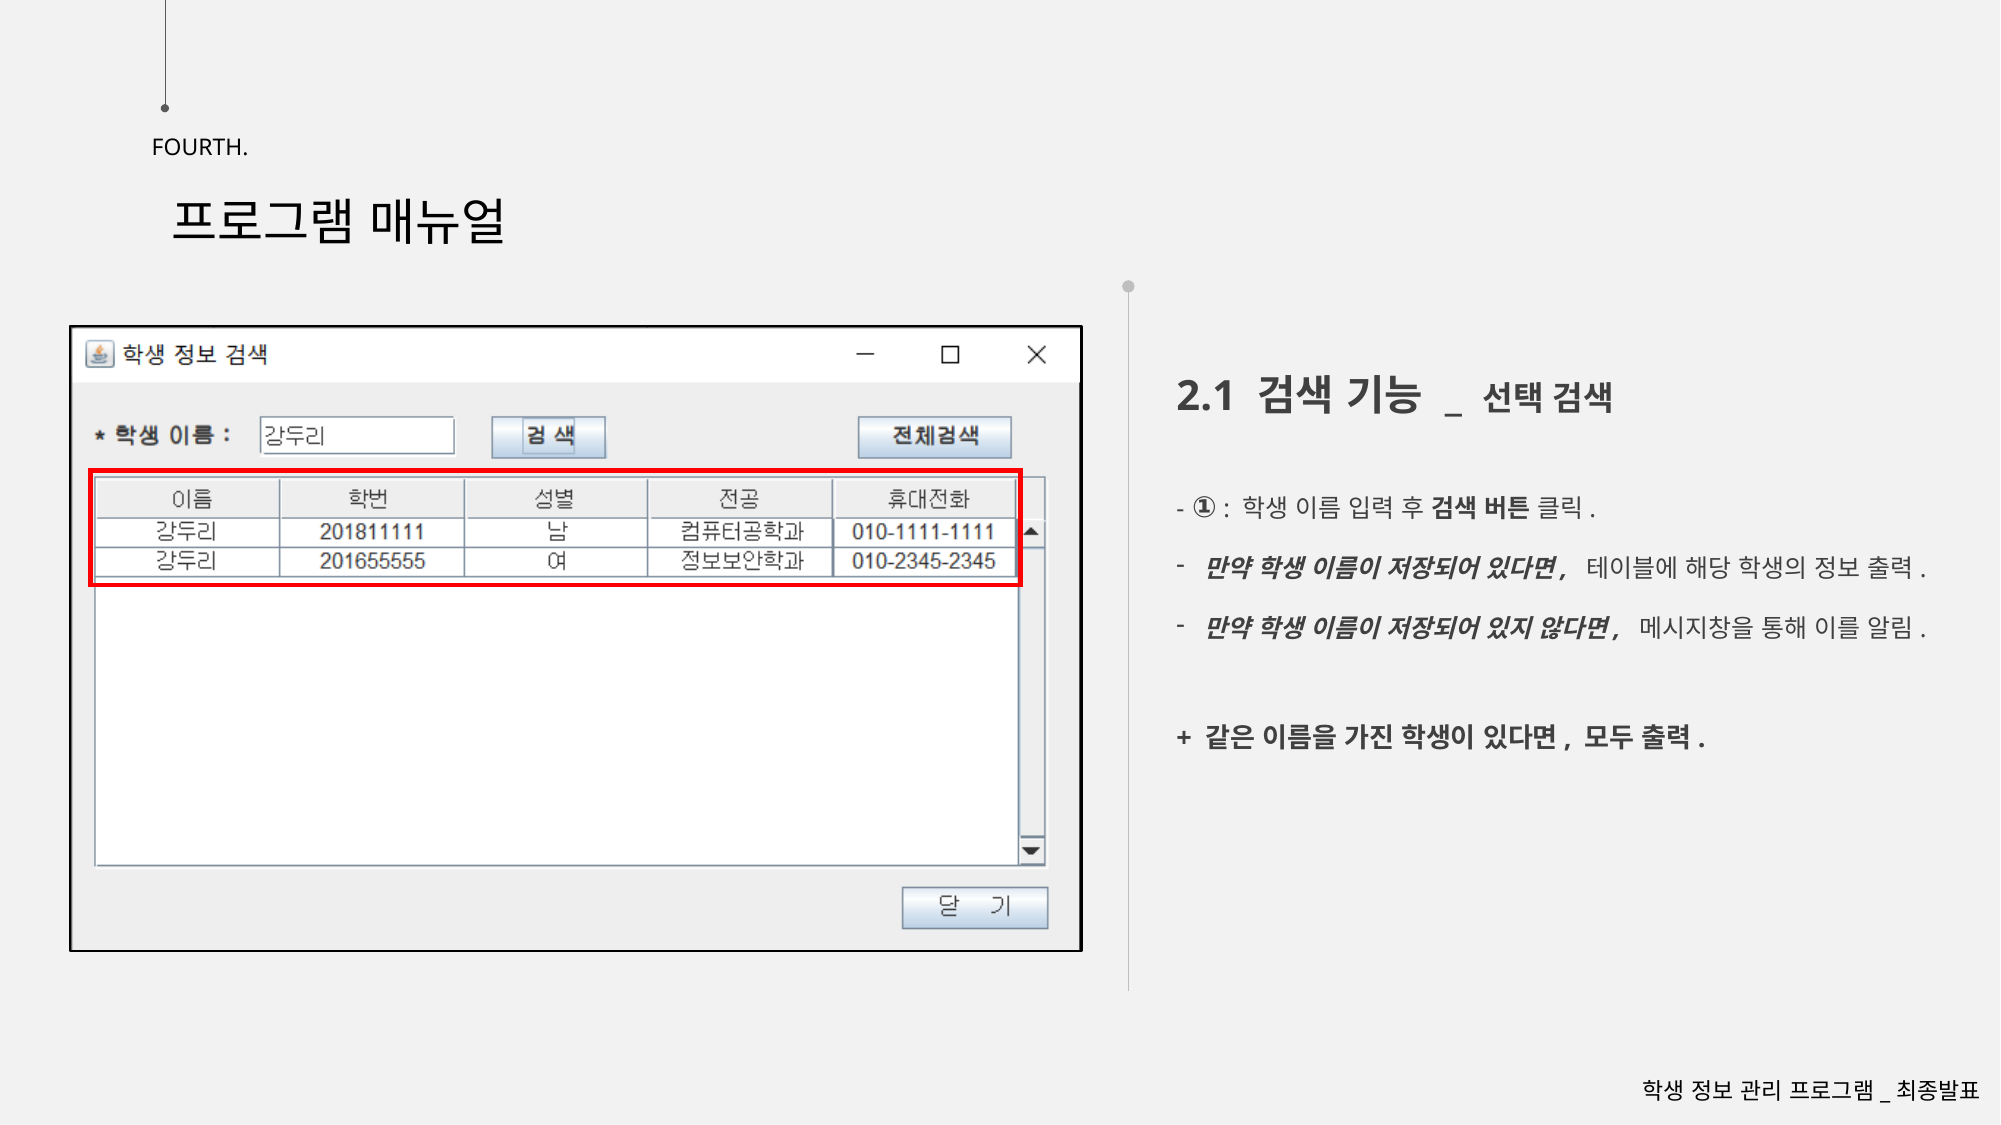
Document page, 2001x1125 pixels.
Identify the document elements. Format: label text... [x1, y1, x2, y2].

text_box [71, 327, 1081, 950]
text_box 학생 정보 관리 프로그램_최종발표 [1627, 1062, 1996, 1112]
text_box FOURTH. [136, 118, 264, 168]
text_box 2.1 검색 기능 _ 선택 검색 - ① : 학생 이름 입력 후 검색 버튼 클릭. 만약 학생 이름이 저장되어 있다면, 테이블에 해당 학생의 정보 출력. 만약 학생 이름이 저장되어 있지 않다면, 메시지창을 통해 이를 알림. + 같은 이름을 가진 학생이 있다면, 모두 출력. [1161, 336, 1950, 760]
text_box 프로그램 매뉴얼 [157, 168, 523, 258]
